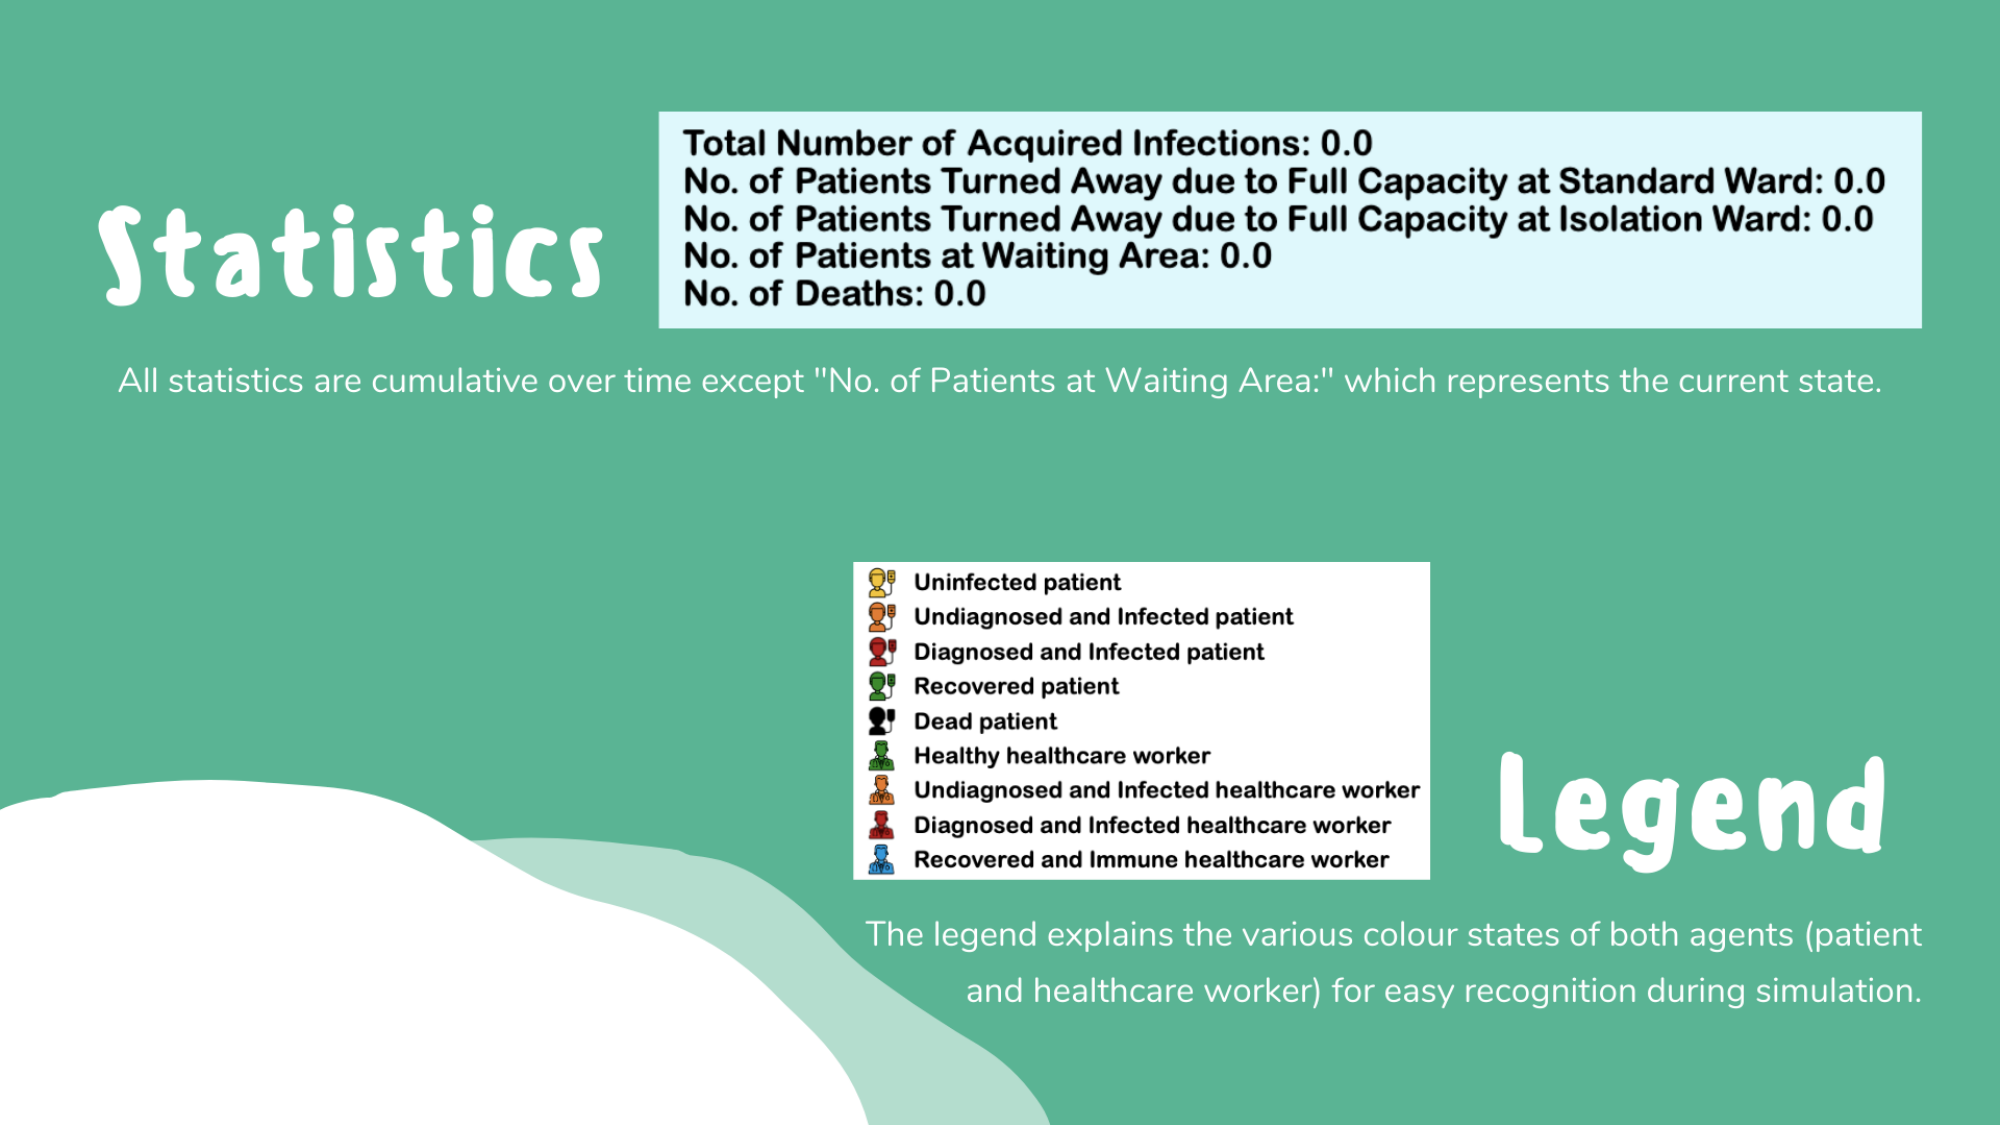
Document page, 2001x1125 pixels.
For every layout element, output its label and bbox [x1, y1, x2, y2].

list [0, 0, 2000, 1125]
